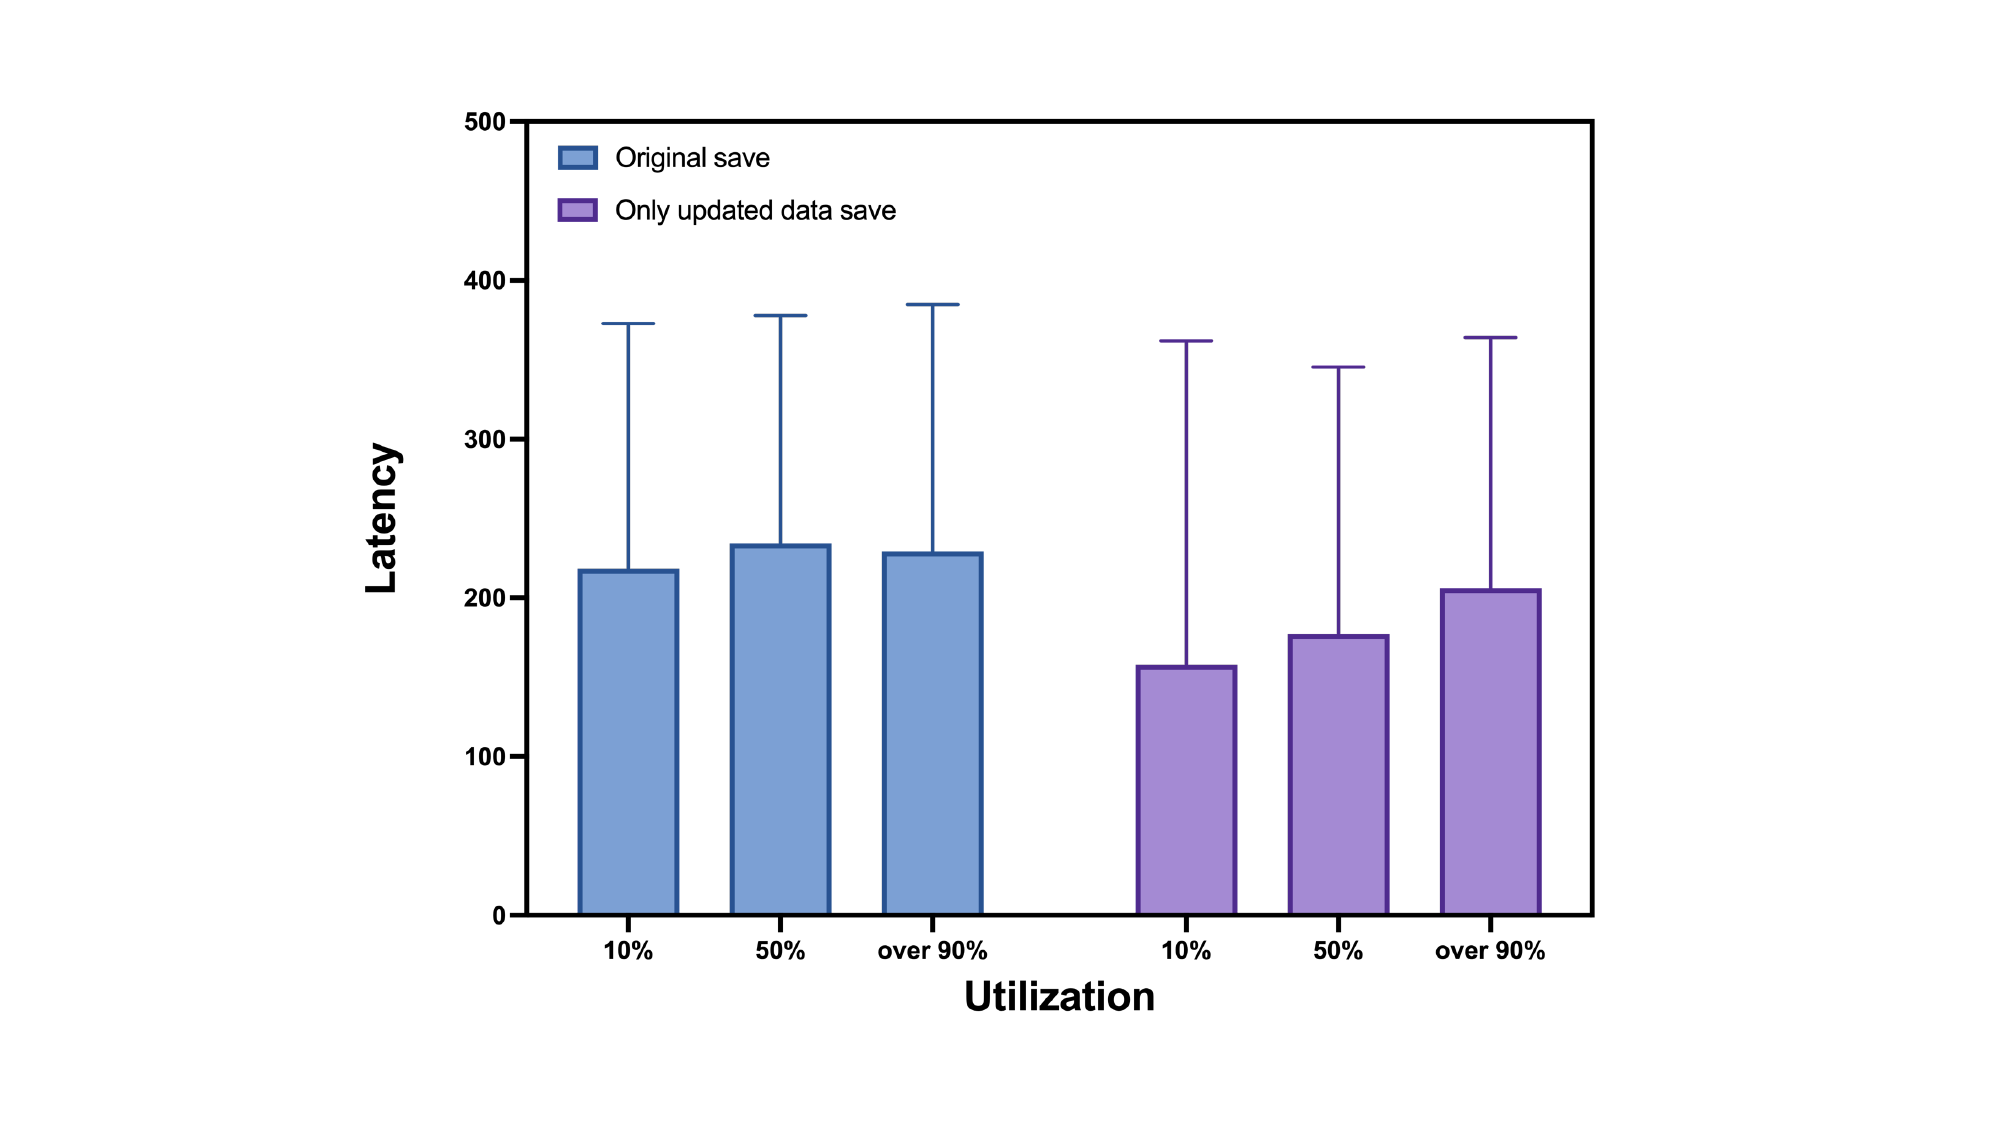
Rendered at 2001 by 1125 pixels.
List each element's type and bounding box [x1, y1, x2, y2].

picture [346, 93, 1654, 1032]
